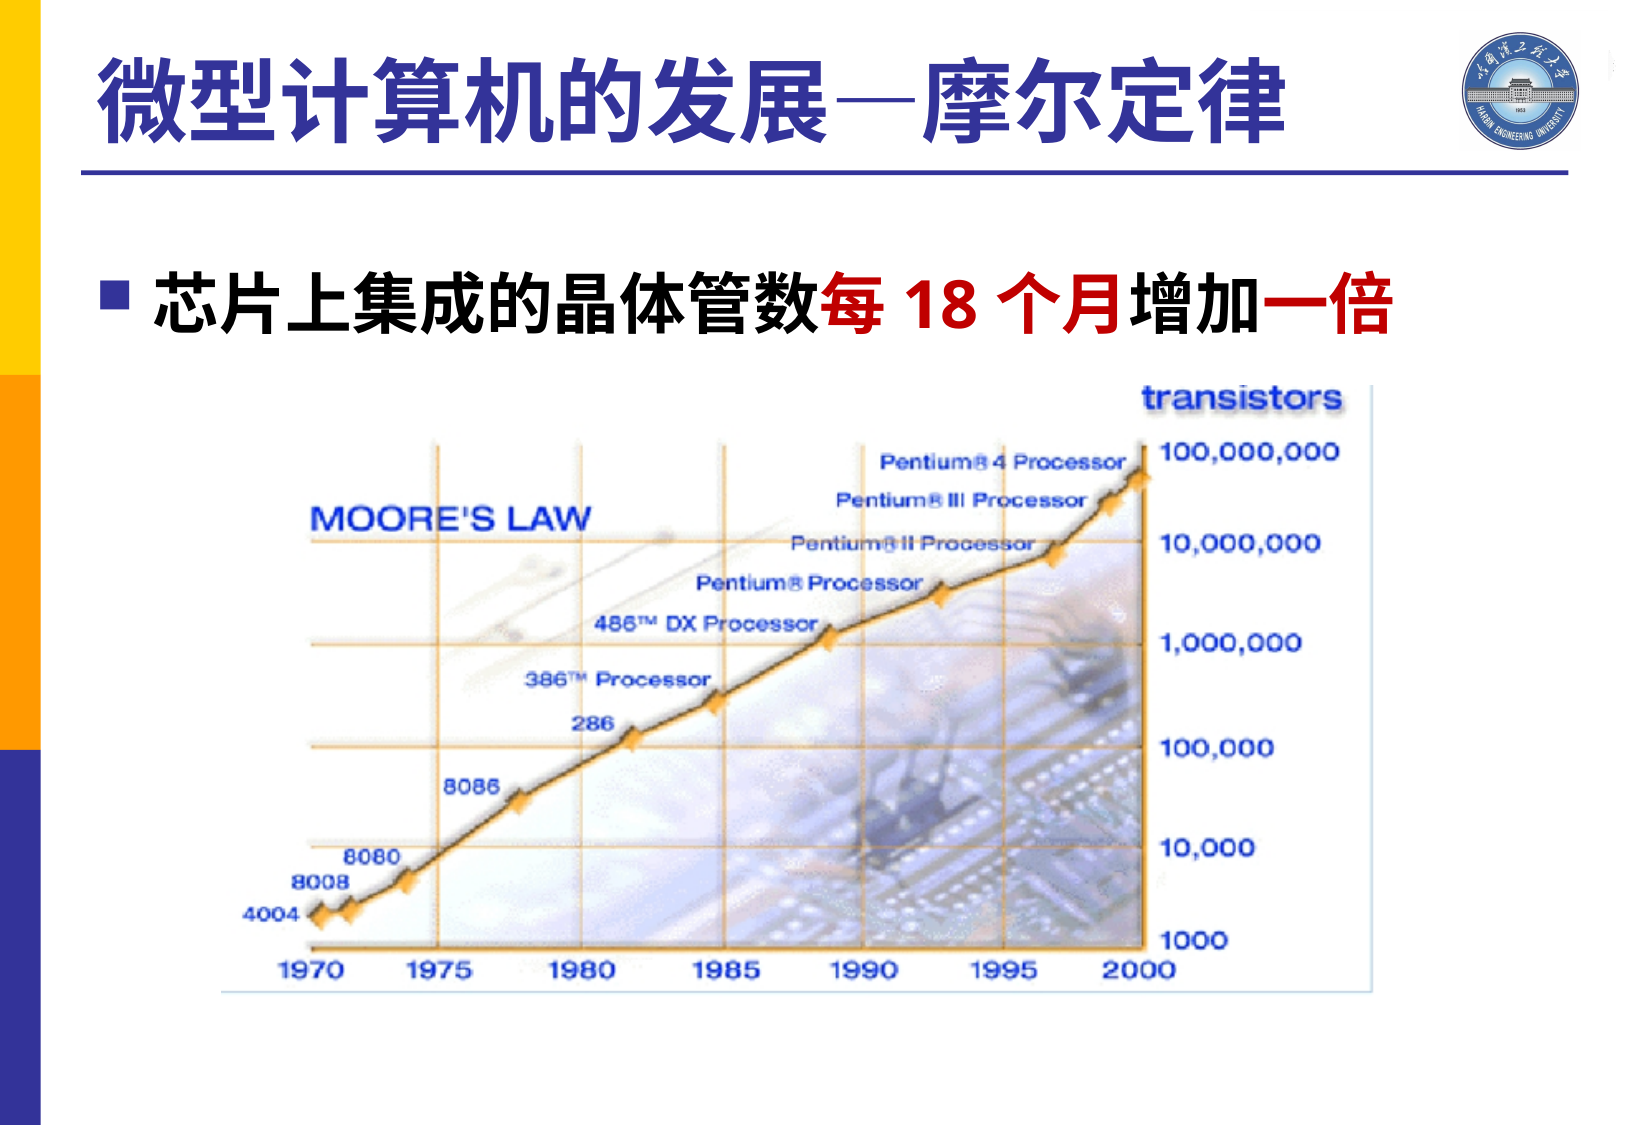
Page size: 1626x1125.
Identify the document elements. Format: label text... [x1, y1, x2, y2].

title 微型计算机的发展—摩尔定律 [81, 30, 1569, 161]
list 芯片上集成的晶体管数每18个月增加一倍 [81, 267, 1569, 857]
picture [221, 385, 1380, 999]
picture [1250, 9, 1616, 165]
